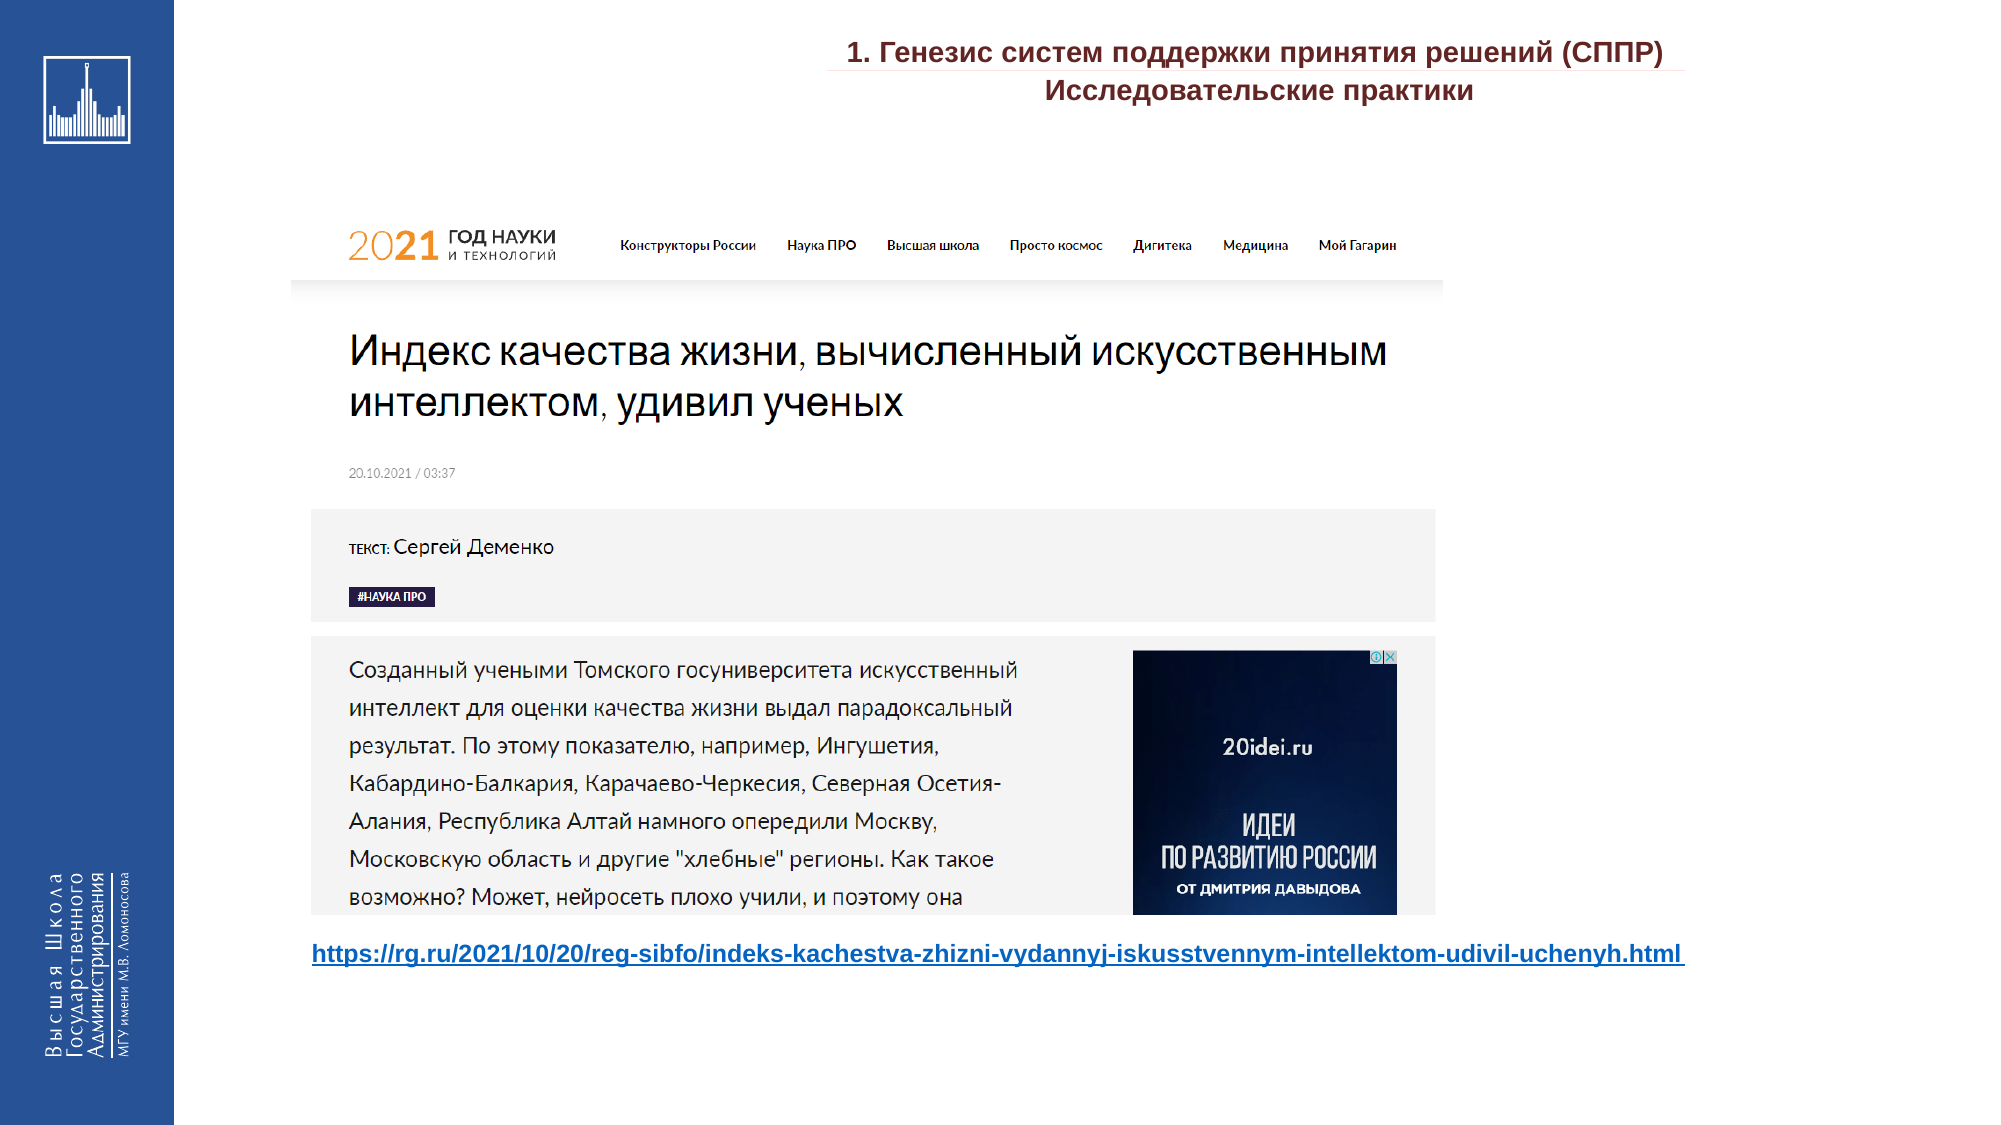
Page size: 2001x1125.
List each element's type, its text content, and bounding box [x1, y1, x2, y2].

text_box 1. Генезис систем поддержки принятия решений (СППР) _________________________________________________________________________________________________________________________________________________________________________________________________________________________________________________________________________________________________________________________________________________________________________________________________________________________________________________________________________________________________________________________________________________________________________________________________________________________________________________________________________________________________________________________________________________________________________________________________________________________________________________________________________________________________ Исследовательские практики [787, 14, 1733, 126]
picture [43, 56, 131, 144]
picture [291, 210, 1443, 915]
text_box https://rg.ru/2021/10/20/reg-sibfo/indeks-kachestva-zhizni-vydannyj-iskusstvennym-intellektom-udivil-uchenyh.html [296, 930, 1765, 978]
